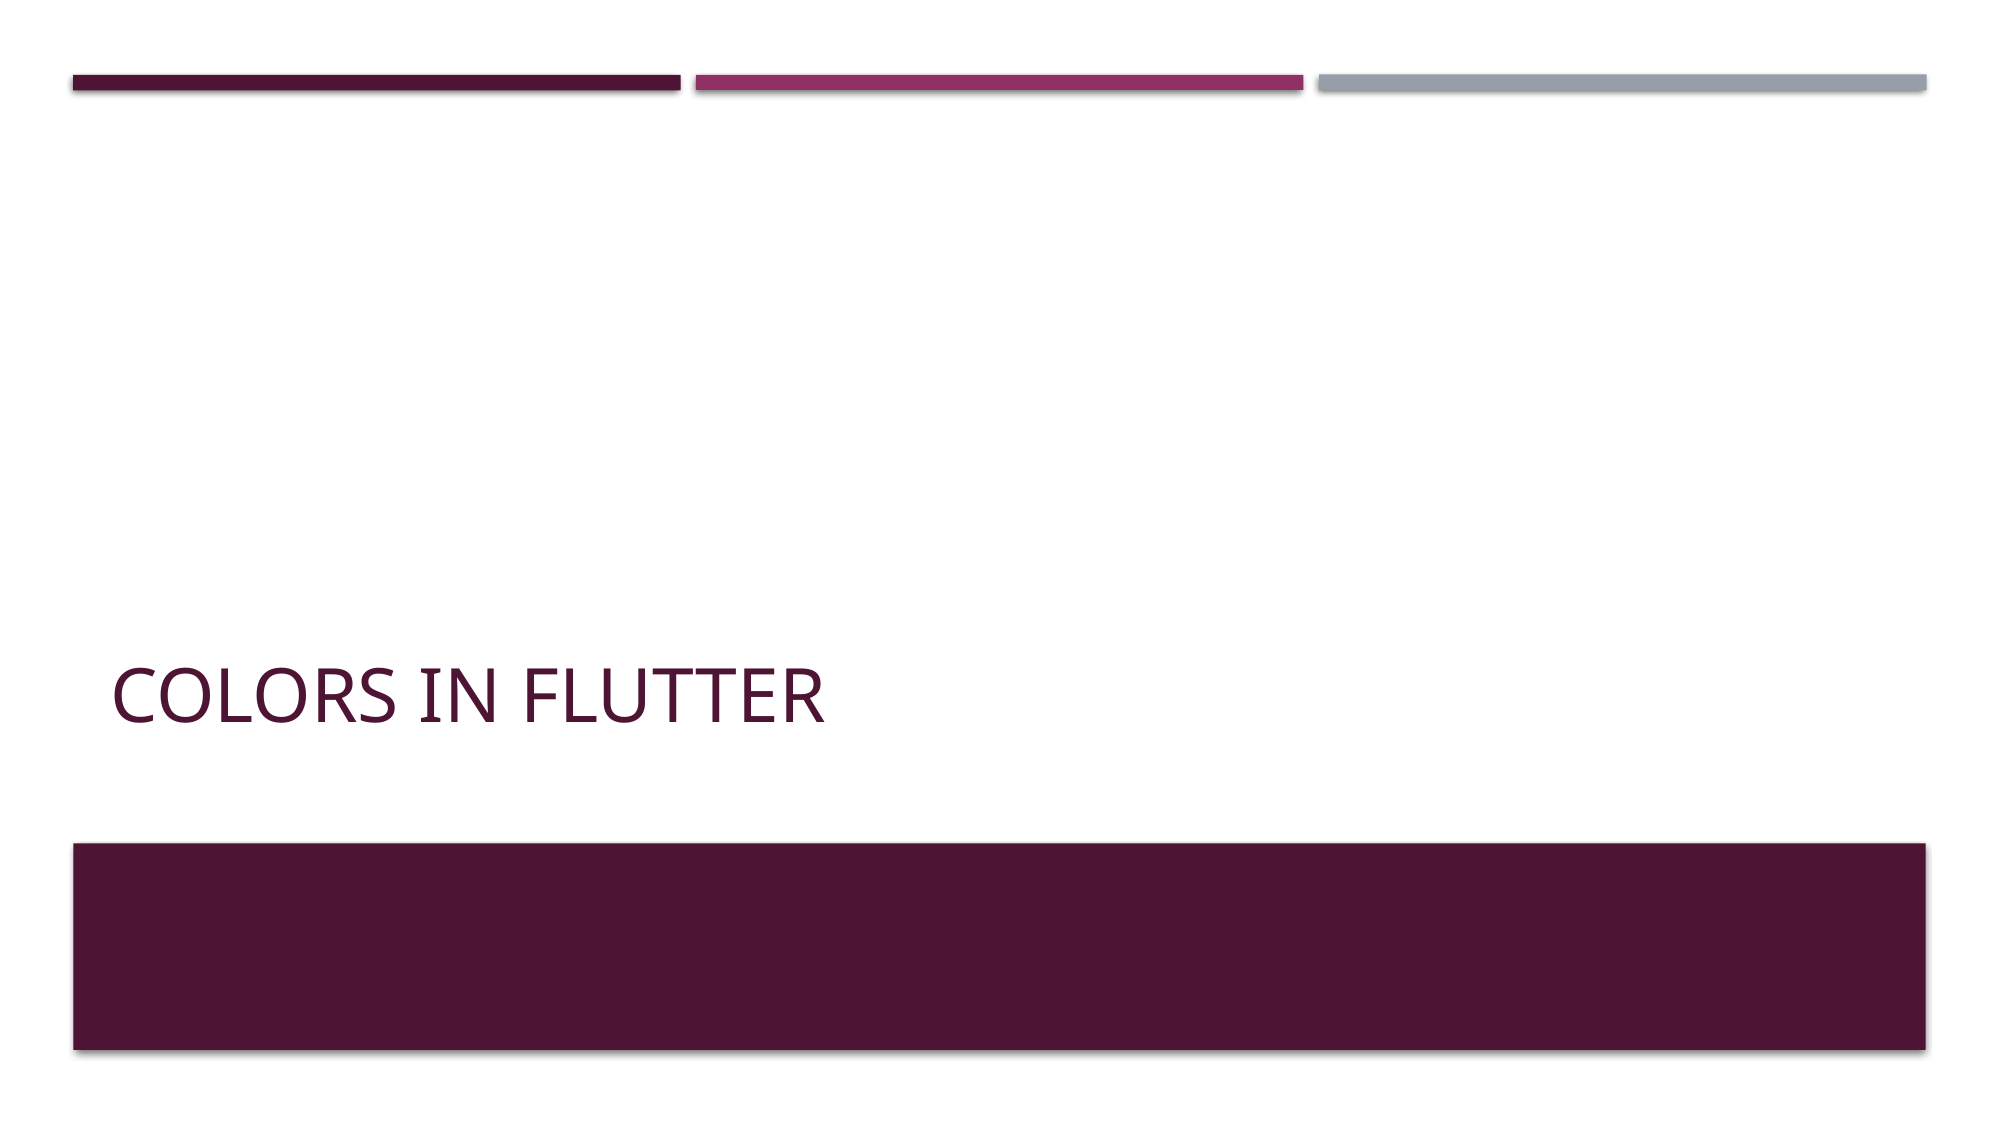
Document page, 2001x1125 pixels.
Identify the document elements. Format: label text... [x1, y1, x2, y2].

title Colors in Flutter [95, 499, 1905, 745]
